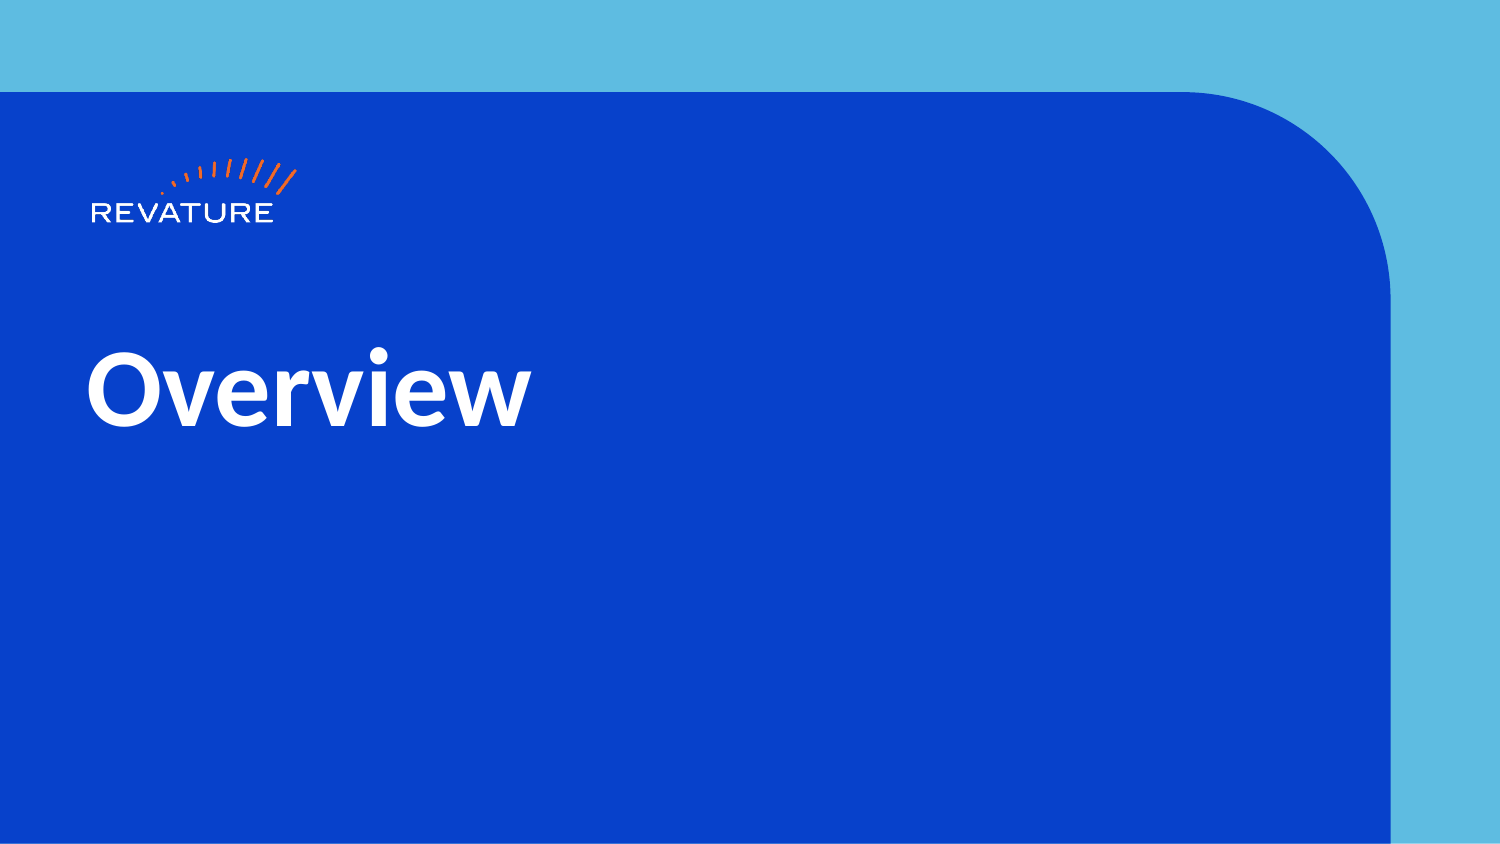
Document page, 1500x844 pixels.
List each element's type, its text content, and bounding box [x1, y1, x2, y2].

title Overview [86, 319, 1077, 461]
picture [75, 149, 306, 233]
